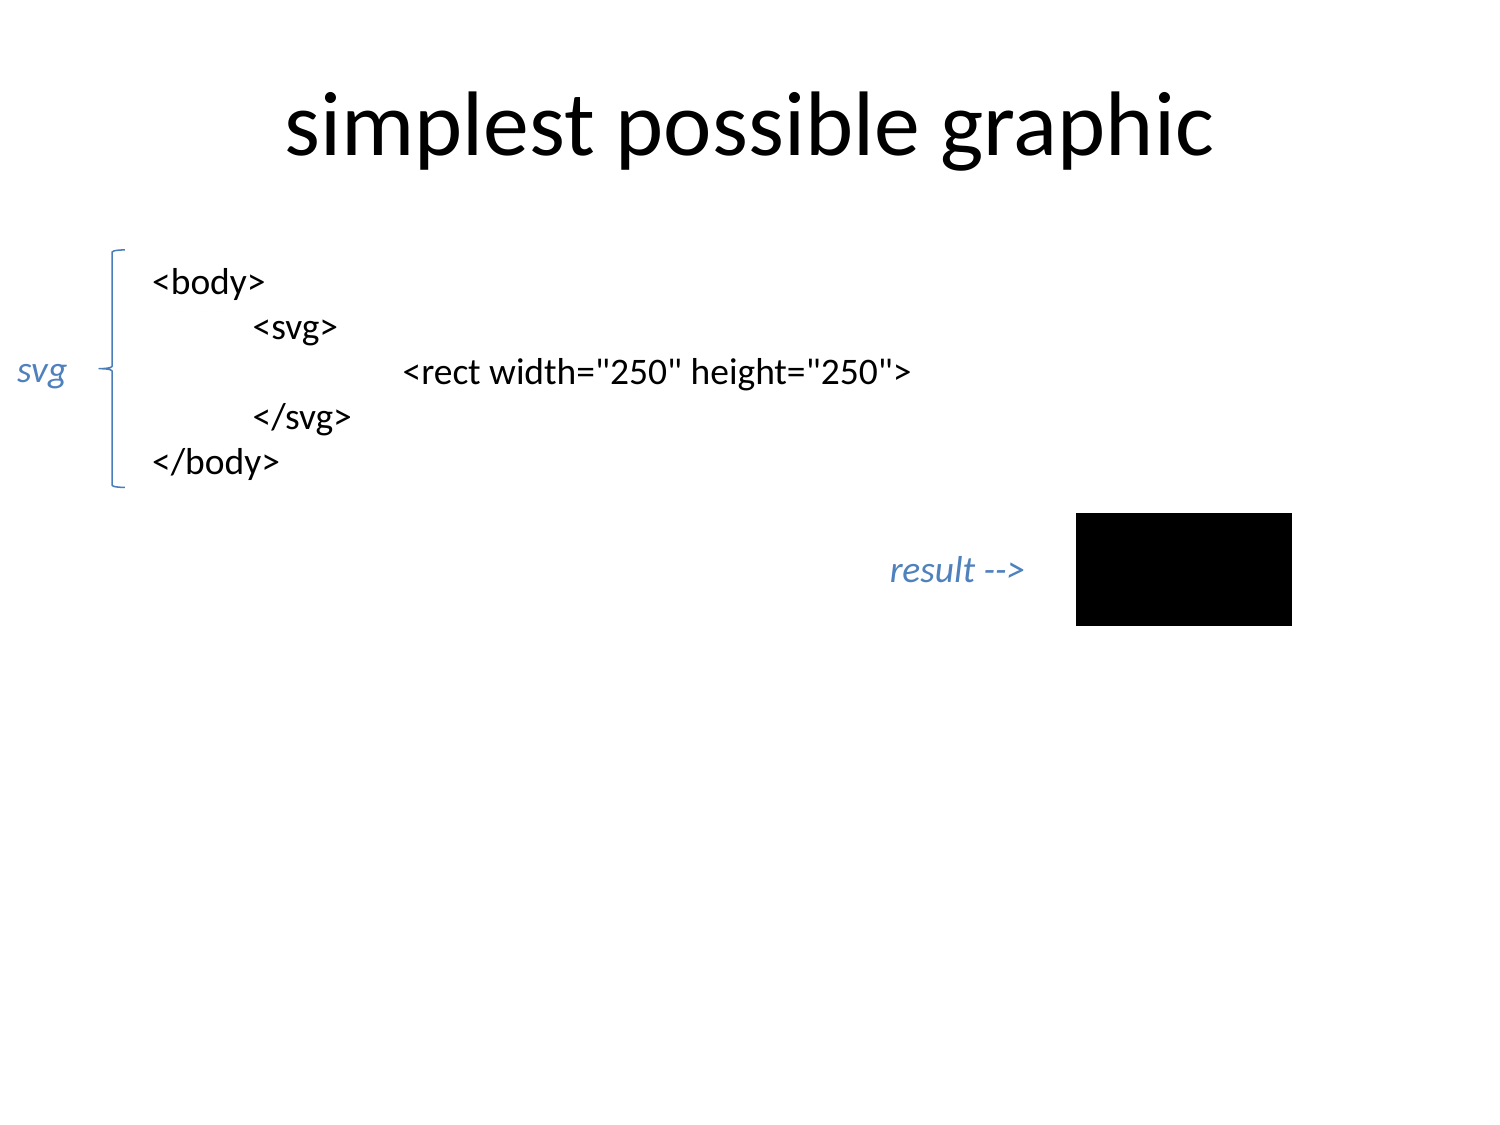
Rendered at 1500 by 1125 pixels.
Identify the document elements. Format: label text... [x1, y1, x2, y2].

text_box result --> [875, 537, 1050, 598]
text_box svg [2, 337, 100, 398]
picture [1061, 499, 1338, 644]
text_box <body> <svg> <rect width="250" height="250"> </svg> </body> [137, 249, 1413, 535]
text_box [98, 249, 125, 489]
title simplest possible graphic [75, 24, 1425, 213]
